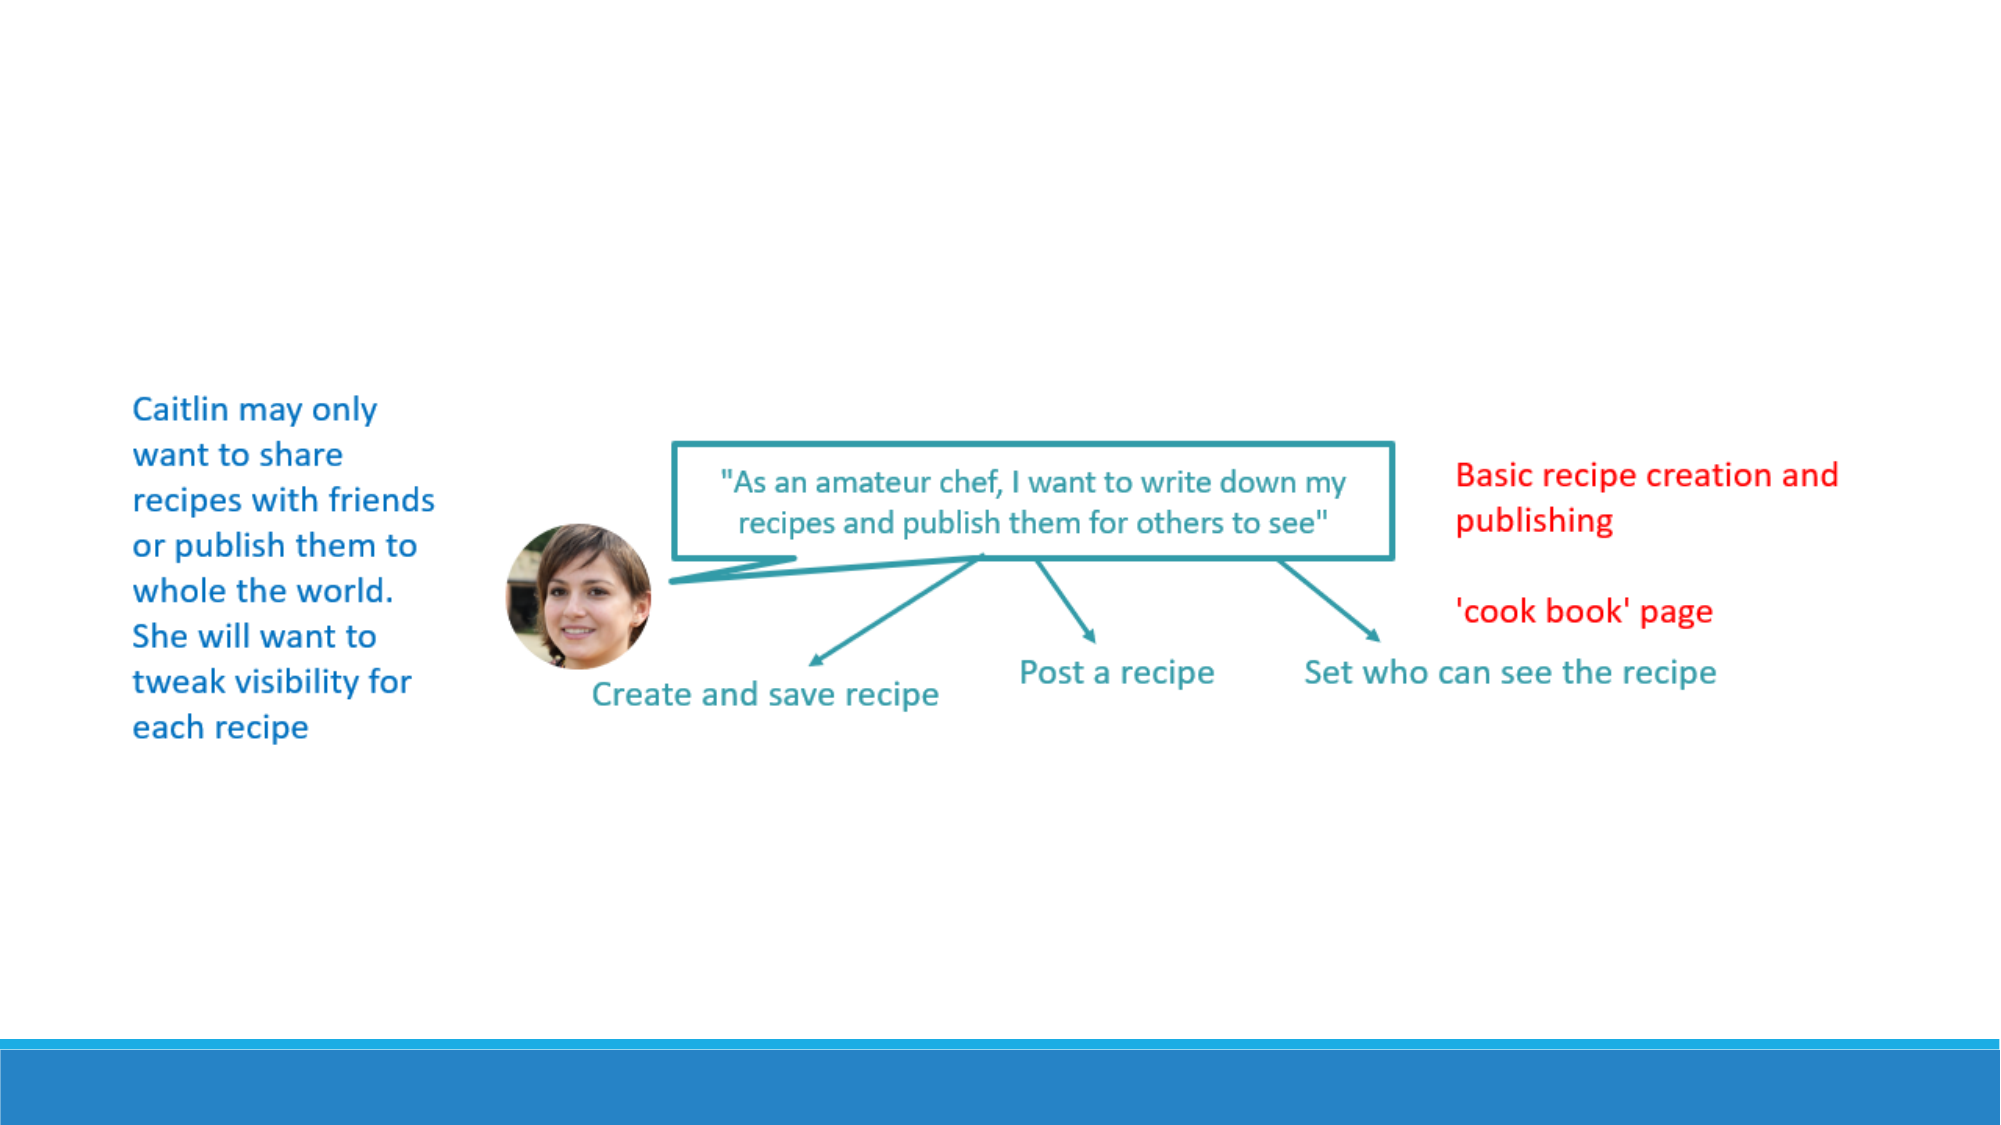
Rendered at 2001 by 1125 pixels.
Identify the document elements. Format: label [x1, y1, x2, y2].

picture [68, 343, 1932, 782]
